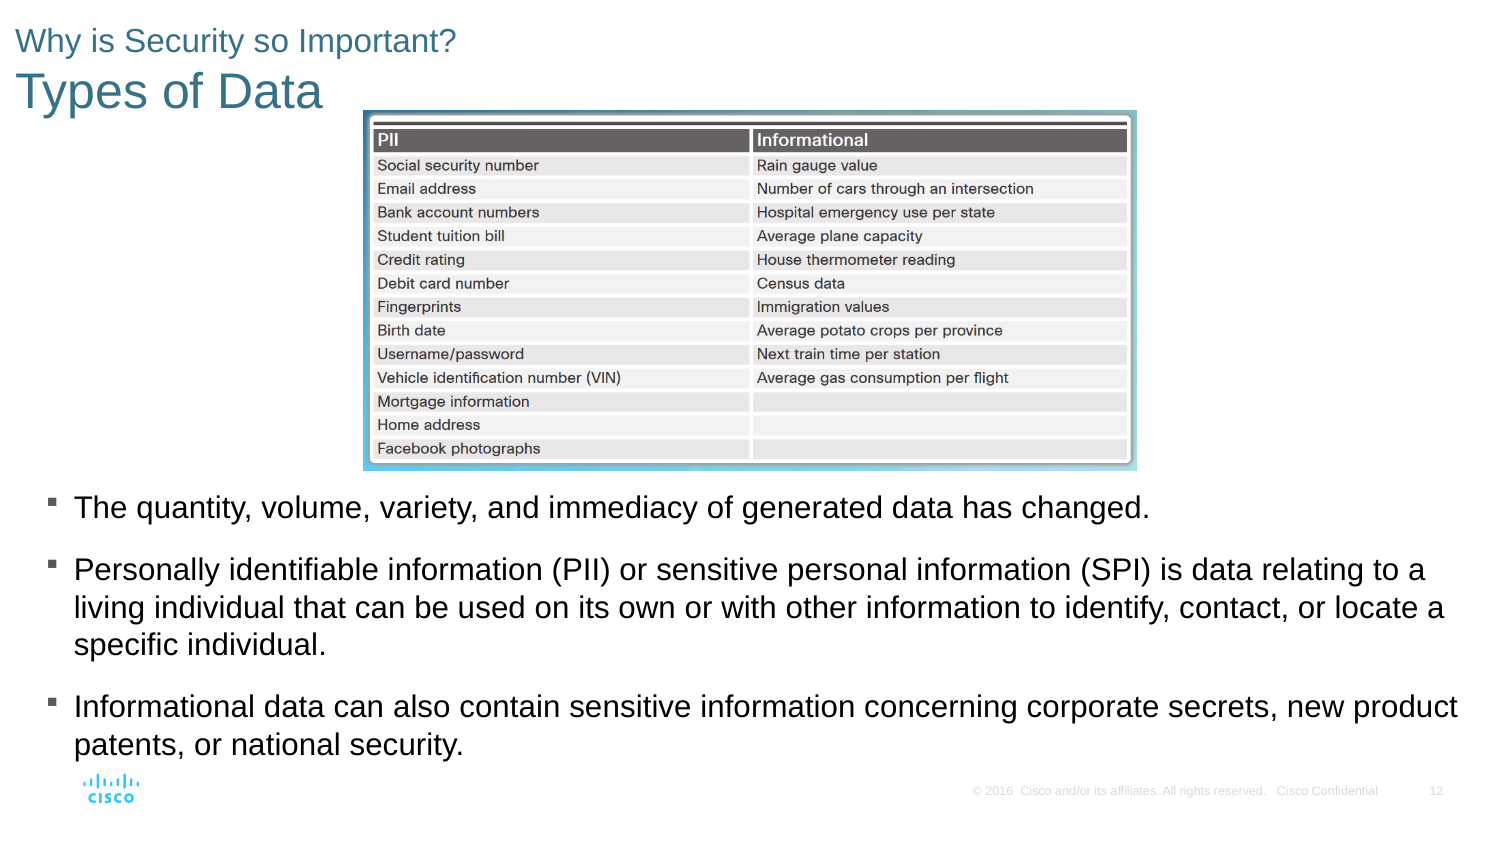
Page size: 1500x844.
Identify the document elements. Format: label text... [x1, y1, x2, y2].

title Why is Security so Important? Types of Data [0, 6, 1500, 131]
picture [362, 110, 1137, 472]
list The quantity, volume, variety, and immediacy of generated data has changed. Personally identifiable information (PII) or sensitive personal information (SPI) is data relating to a living individual that can be used on its own or with other information to identify, contact, or locate a specific individual. Informational data can also contain sensitive information concerning corporate secrets, new product patents, or national security. [30, 479, 1500, 844]
